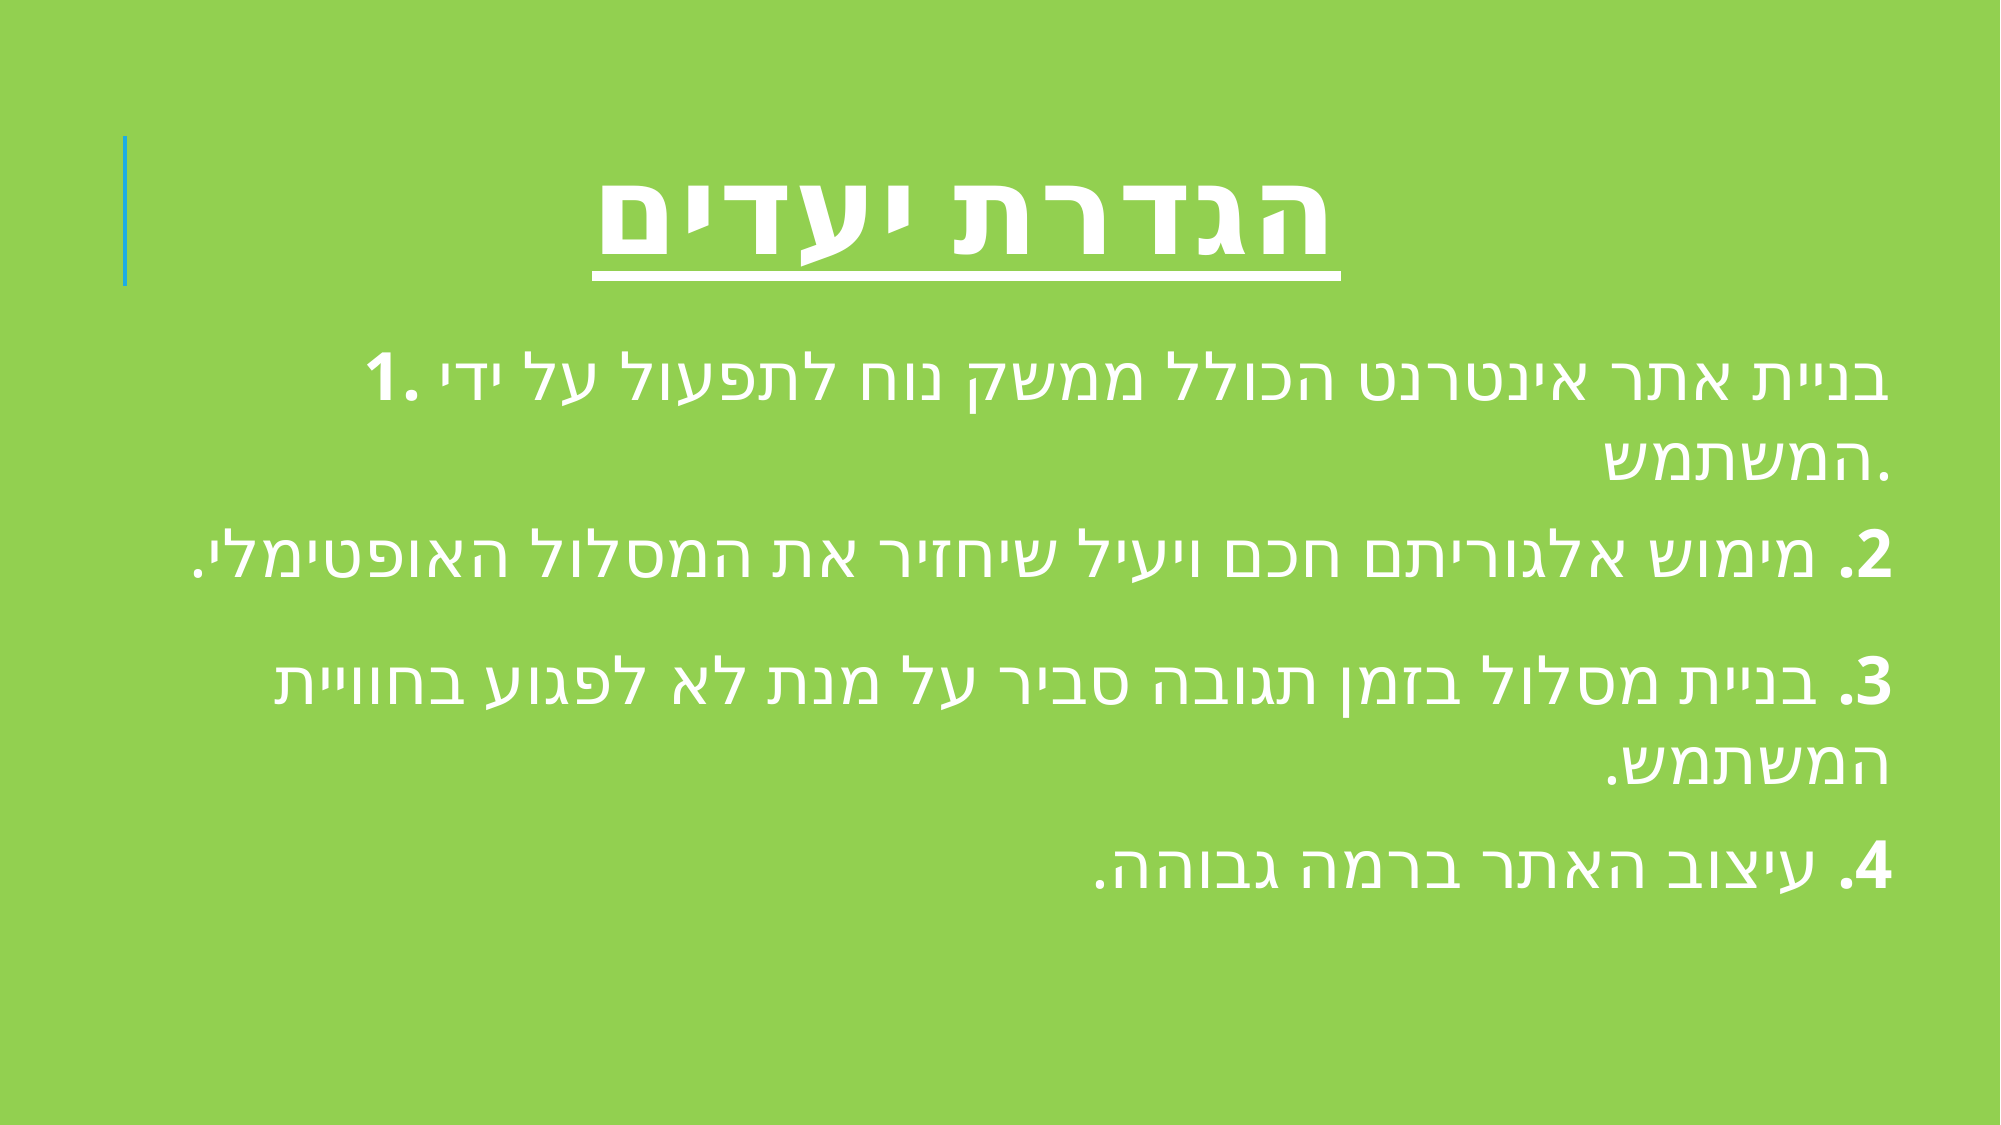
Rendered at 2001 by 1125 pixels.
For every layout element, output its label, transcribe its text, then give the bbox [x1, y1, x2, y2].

text_box 1. בניית אתר אינטרנט הכולל ממשק נוח לתפעול על ידי המשתמש. [81, 326, 1908, 502]
text_box 3. בניית מסלול בזמן תגובה סביר על מנת לא לפגוע בחוויית המשתמש. [78, 630, 1908, 1125]
text_box 4. עיצוב האתר ברמה גבוהה. [104, 814, 1908, 910]
text_box 2. מימוש אלגוריתם חכם ויעיל שיחזיר את המסלול האופטימלי. [70, 503, 1908, 598]
title הגדרת יעדים [168, 96, 1763, 326]
